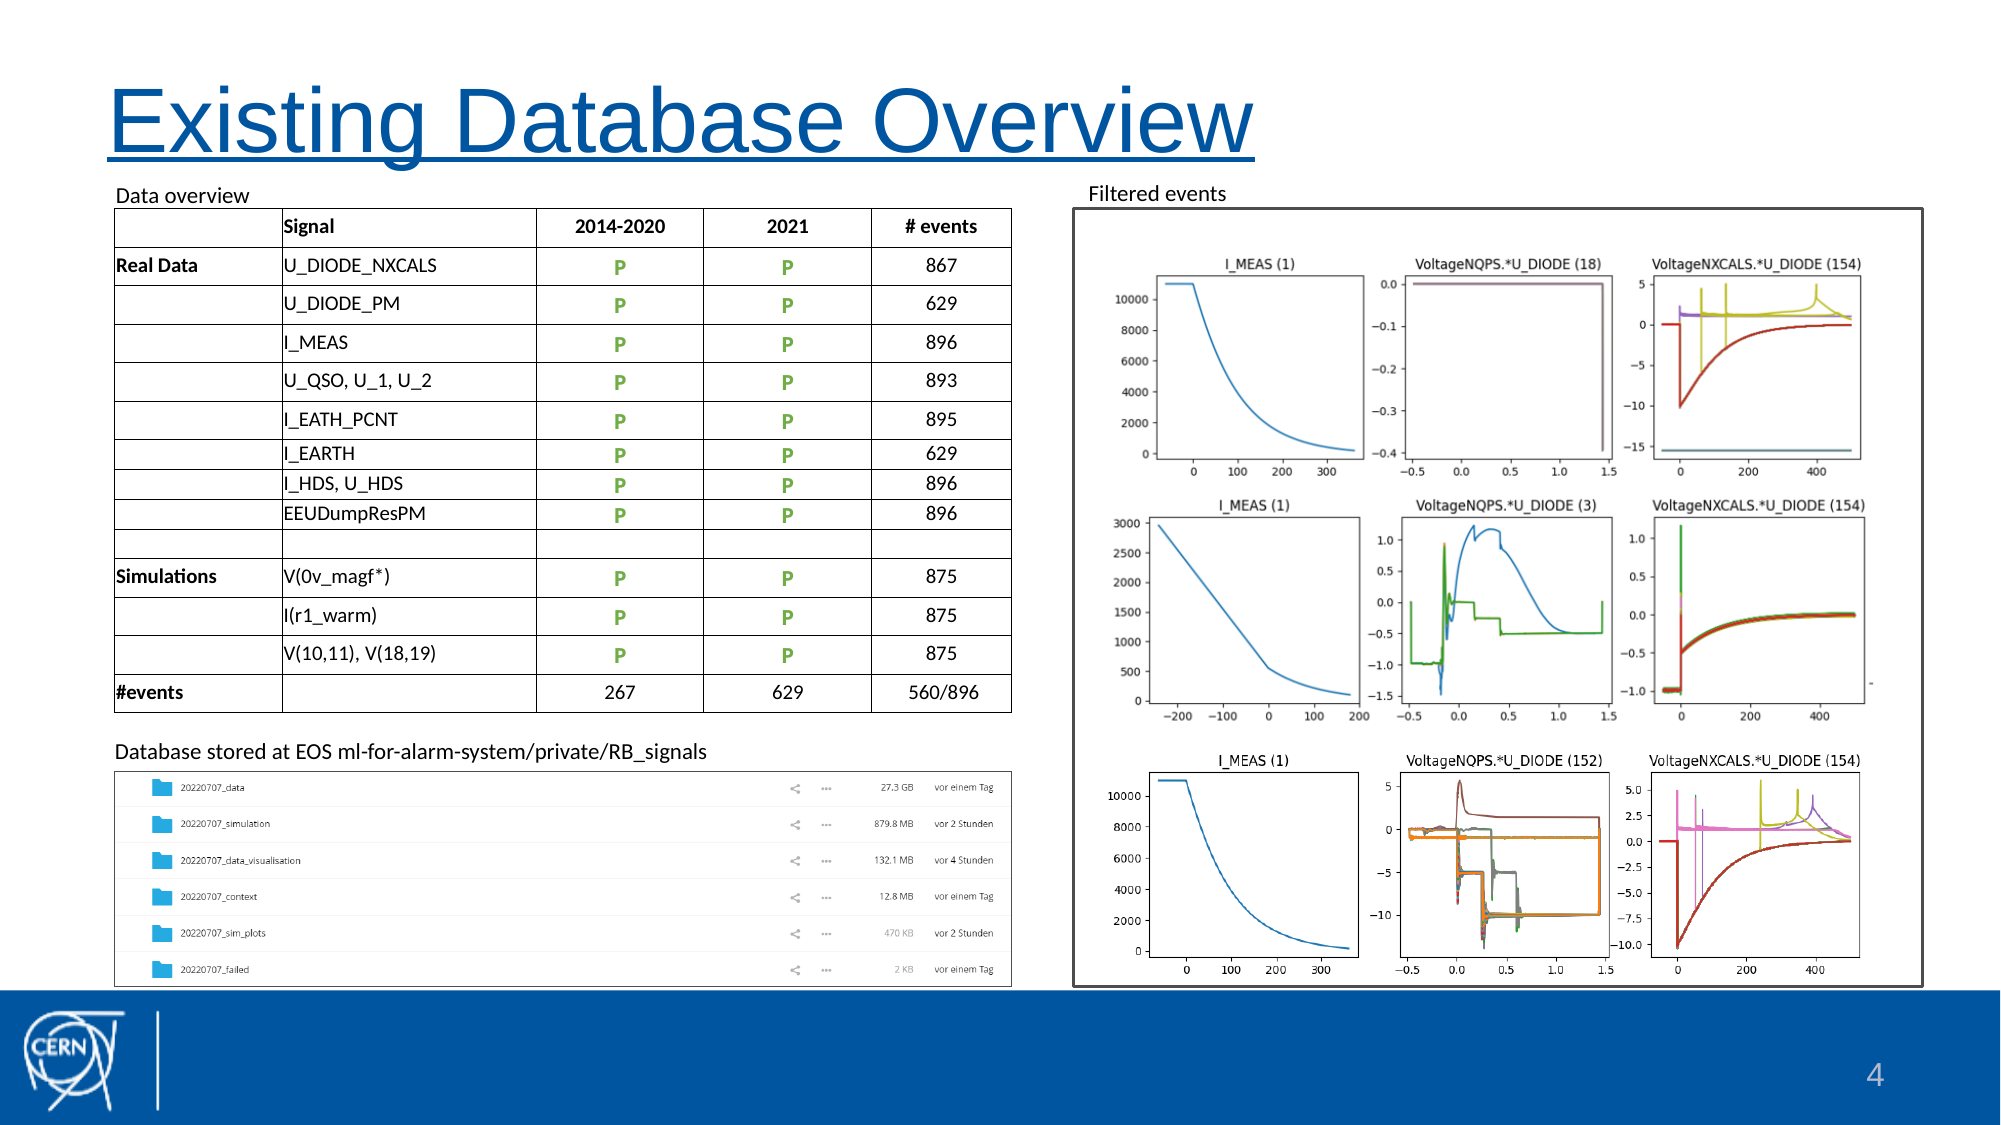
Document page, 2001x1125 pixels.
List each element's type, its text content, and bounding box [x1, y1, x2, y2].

table_cell [115, 286, 282, 324]
table_cell [115, 598, 282, 635]
table_cell [115, 500, 282, 529]
table_cell P [704, 402, 871, 439]
table_cell 875 [872, 598, 1011, 635]
table_cell U_QSO, U_1, U_2 [283, 363, 536, 401]
text_box [1072, 207, 1924, 988]
table_cell 875 [872, 636, 1011, 674]
table_cell 267 [537, 675, 703, 712]
table_cell 875 [872, 559, 1011, 597]
table_cell 896 [872, 470, 1011, 499]
table_cell [283, 675, 536, 712]
table_cell V(0v_magf*) [283, 559, 536, 597]
text_box Filtered events [1073, 171, 1741, 214]
table_cell P [704, 440, 871, 469]
table_cell P [537, 363, 703, 401]
table_cell Simulations [115, 559, 282, 597]
table_cell [115, 363, 282, 401]
table_cell P [704, 286, 871, 324]
table_cell P [537, 636, 703, 674]
table_header 2021 [704, 209, 871, 247]
table_cell P [704, 598, 871, 635]
table_cell P [537, 598, 703, 635]
table_cell 896 [872, 500, 1011, 529]
picture [1098, 491, 1874, 730]
table_header Signal [283, 216, 536, 247]
table_cell P [704, 325, 871, 362]
picture [1086, 743, 1868, 983]
table_cell P [537, 286, 703, 324]
table_cell P [704, 559, 871, 597]
table_header # events [872, 209, 1011, 247]
picture [1098, 251, 1868, 483]
text_box Database stored at EOS ml-for-alarm-system/private/RB_signals [99, 728, 767, 771]
table_cell U_DIODE_PM [283, 286, 536, 324]
table_cell P [537, 440, 703, 469]
table_header [115, 216, 282, 247]
table_cell 867 [872, 248, 1011, 285]
table_cell [537, 530, 703, 558]
table_cell 895 [872, 402, 1011, 439]
table_header 2014-2020 [537, 216, 703, 247]
table_cell [872, 530, 1011, 558]
table_cell 560/896 [872, 675, 1011, 712]
table_cell [115, 440, 282, 469]
table_cell P [537, 325, 703, 362]
table_cell V(10,11), V(18,19) [283, 636, 536, 674]
table_cell P [537, 248, 703, 285]
table_cell Real Data [115, 248, 282, 285]
table_cell 896 [872, 325, 1011, 362]
table_cell P [704, 636, 871, 674]
table_cell EEUDumpResPM [283, 500, 536, 529]
title Existing Database Overview [99, 38, 1900, 193]
table_cell 893 [872, 363, 1011, 401]
table_cell 629 [872, 440, 1011, 469]
table_cell [115, 530, 282, 558]
table_cell [283, 530, 536, 558]
table_cell P [537, 559, 703, 597]
table_cell I(r1_warm) [283, 598, 536, 635]
table_cell [115, 325, 282, 362]
table_cell I_HDS, U_HDS [283, 470, 536, 499]
table_cell P [537, 402, 703, 439]
table_cell I_MEAS [283, 325, 536, 362]
table_cell [115, 636, 282, 674]
table_cell P [704, 500, 871, 529]
table_cell P [704, 248, 871, 285]
table_cell 629 [872, 286, 1011, 324]
table_cell P [704, 363, 871, 401]
table_cell [704, 530, 871, 558]
table_cell P [537, 500, 703, 529]
picture [114, 771, 1012, 988]
table_cell U_DIODE_NXCALS [283, 248, 536, 285]
table_cell [115, 402, 282, 439]
table_cell [115, 470, 282, 499]
table_cell I_EARTH [283, 440, 536, 469]
text_box Data overview [100, 173, 768, 216]
slide_number 4 [1790, 1042, 1900, 1103]
table_cell P [704, 470, 871, 499]
table_cell #events [115, 675, 282, 712]
table_cell P [537, 470, 703, 499]
table_cell I_EATH_PCNT [283, 402, 536, 439]
table_cell 629 [704, 675, 871, 712]
